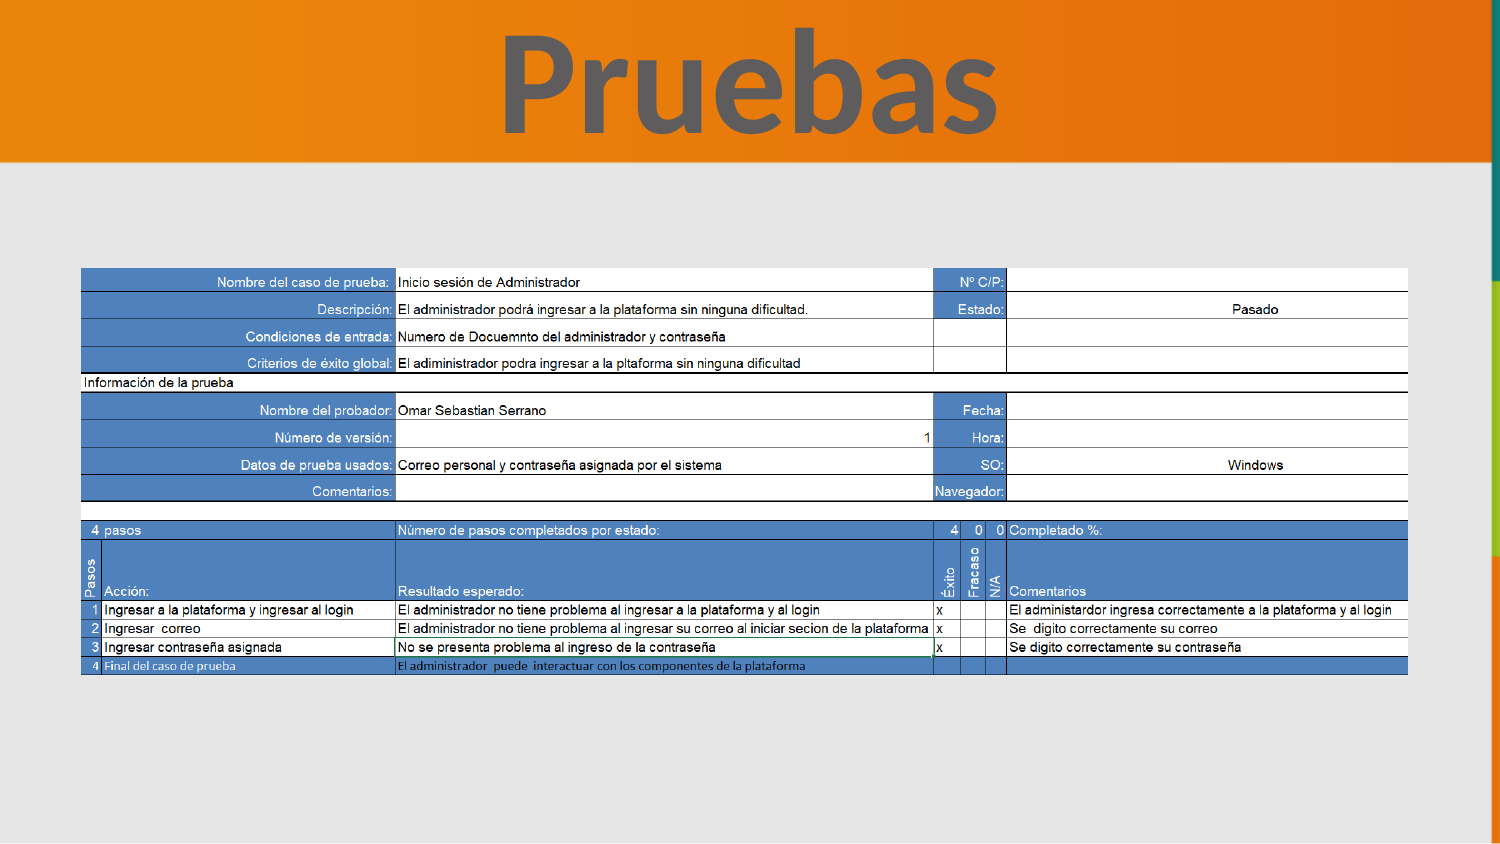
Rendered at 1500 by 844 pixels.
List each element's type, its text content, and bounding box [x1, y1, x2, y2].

picture [0, 0, 1500, 844]
text_box Pruebas [483, 0, 1500, 188]
